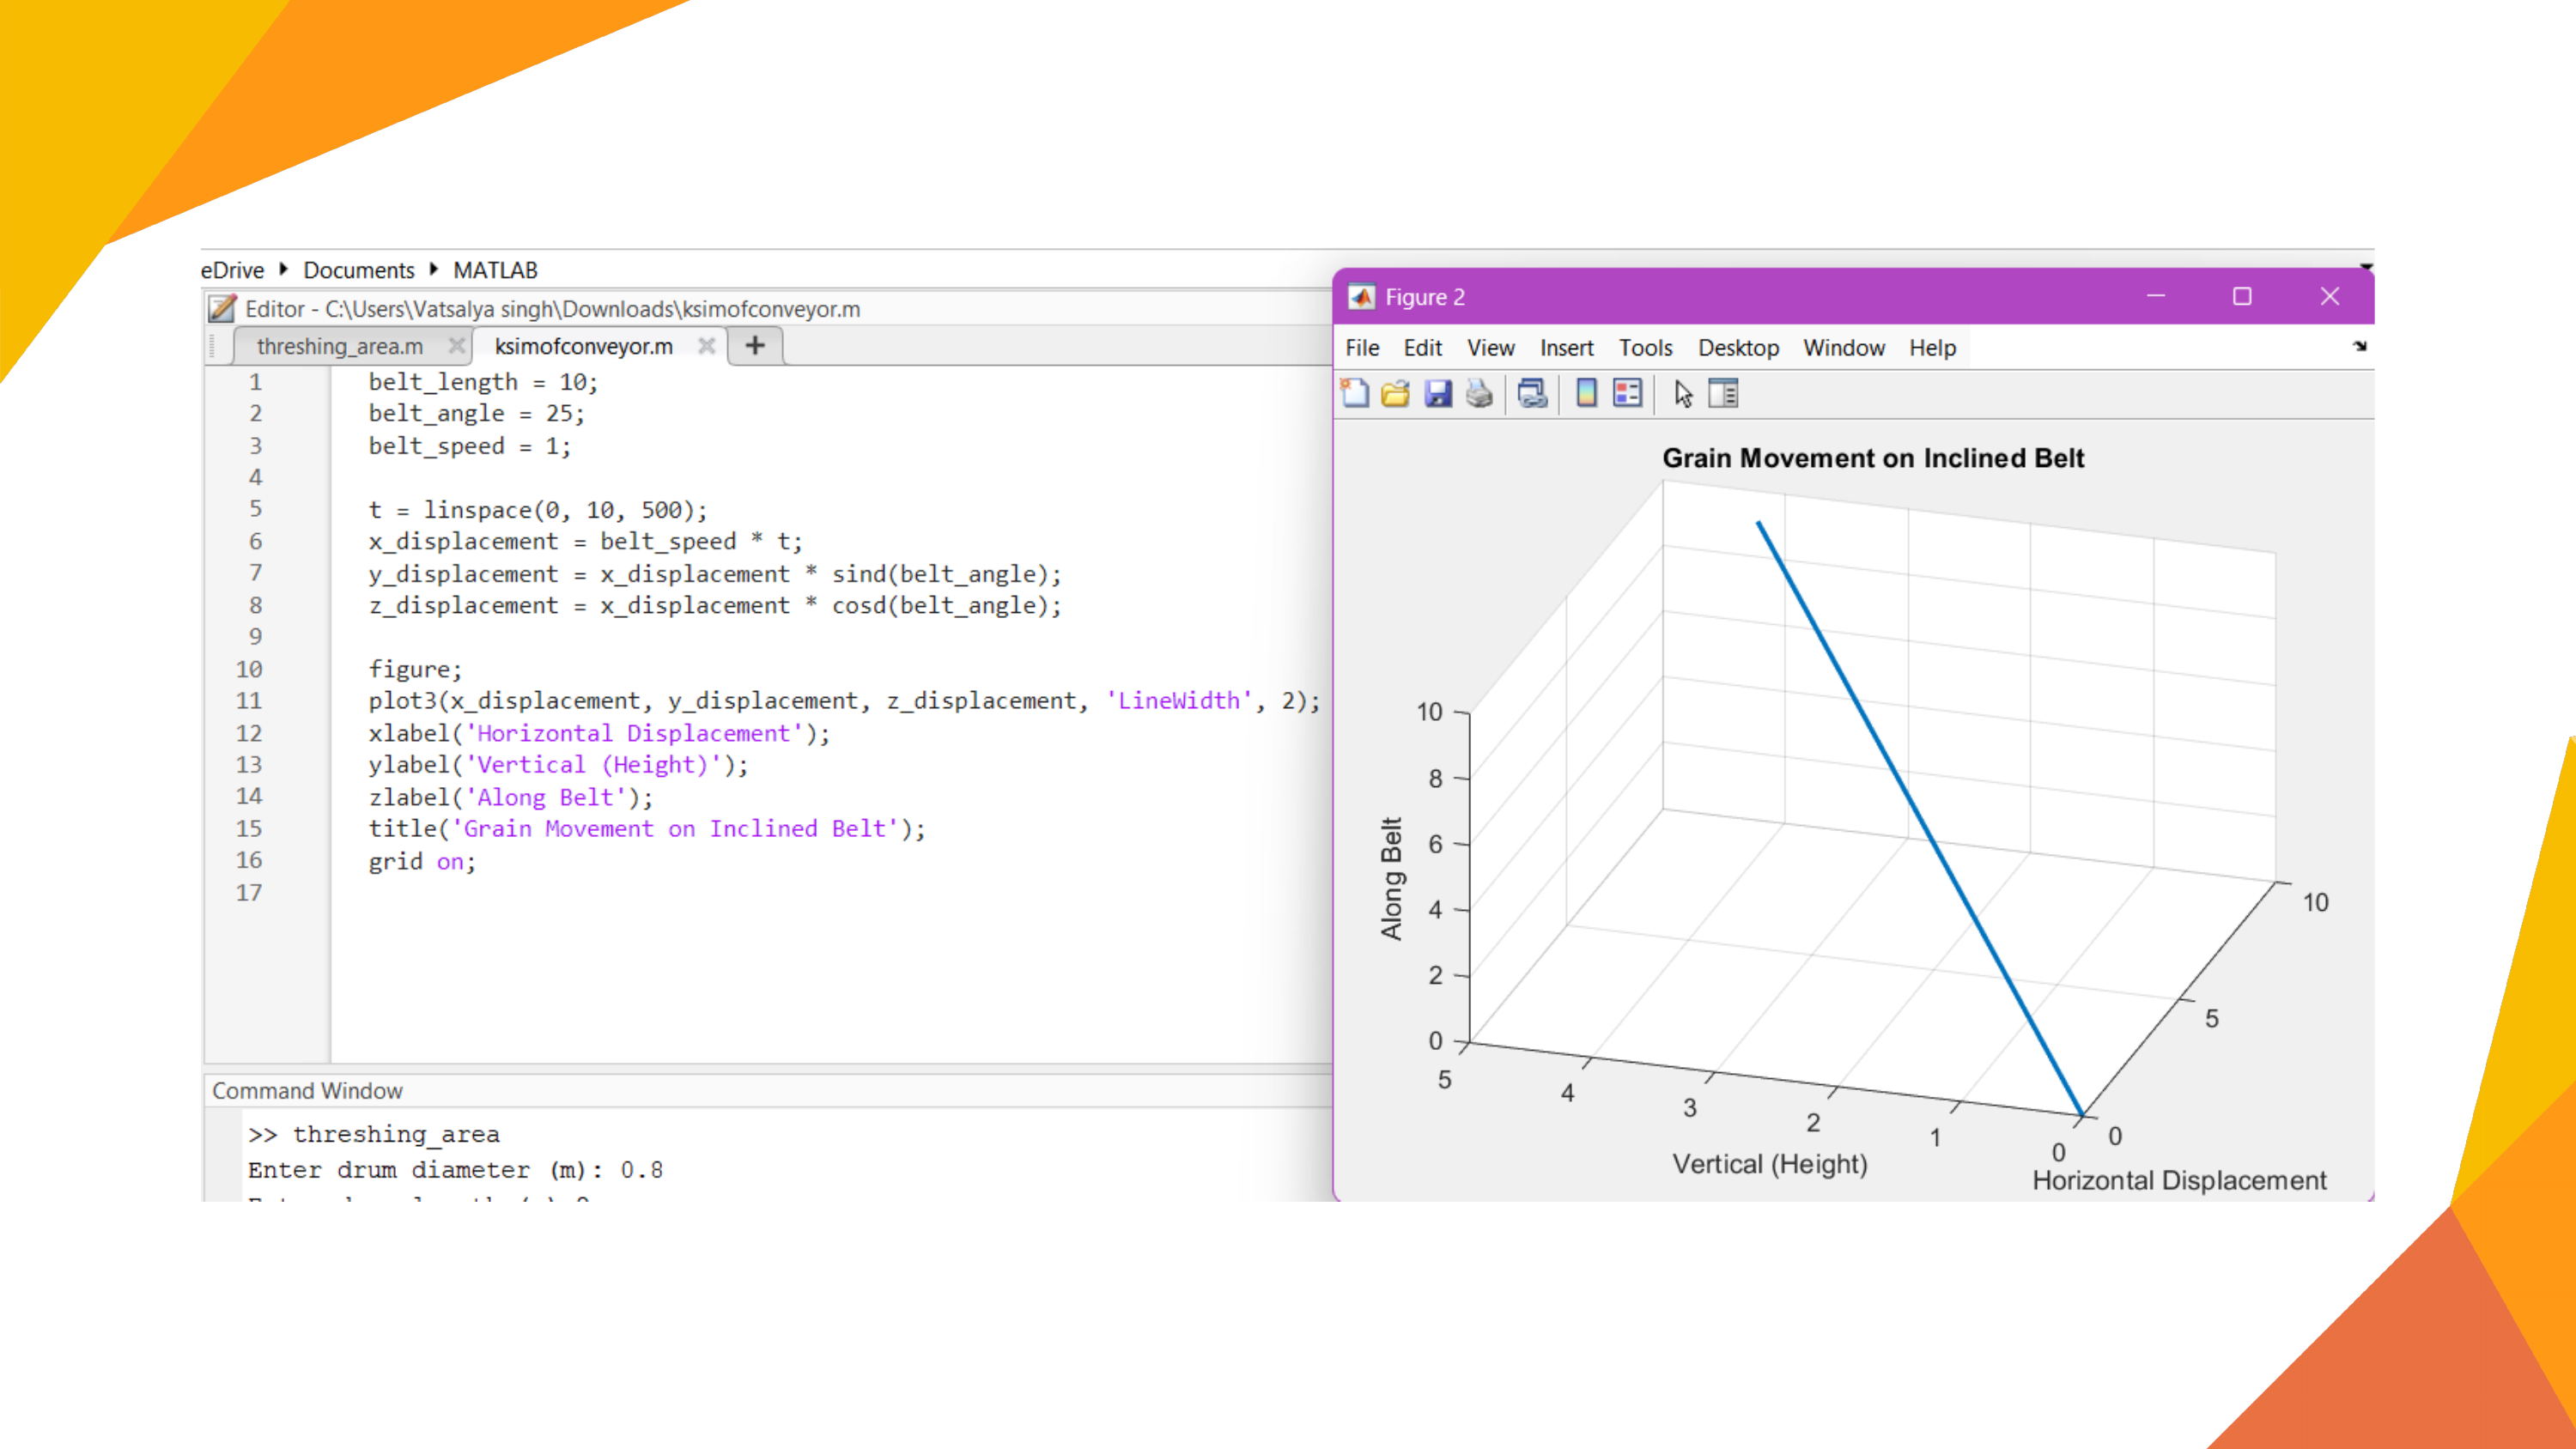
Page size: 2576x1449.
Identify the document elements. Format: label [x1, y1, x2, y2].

text_box [1951, 698, 2576, 1449]
text_box [0, 0, 692, 384]
text_box [201, 247, 2375, 1202]
